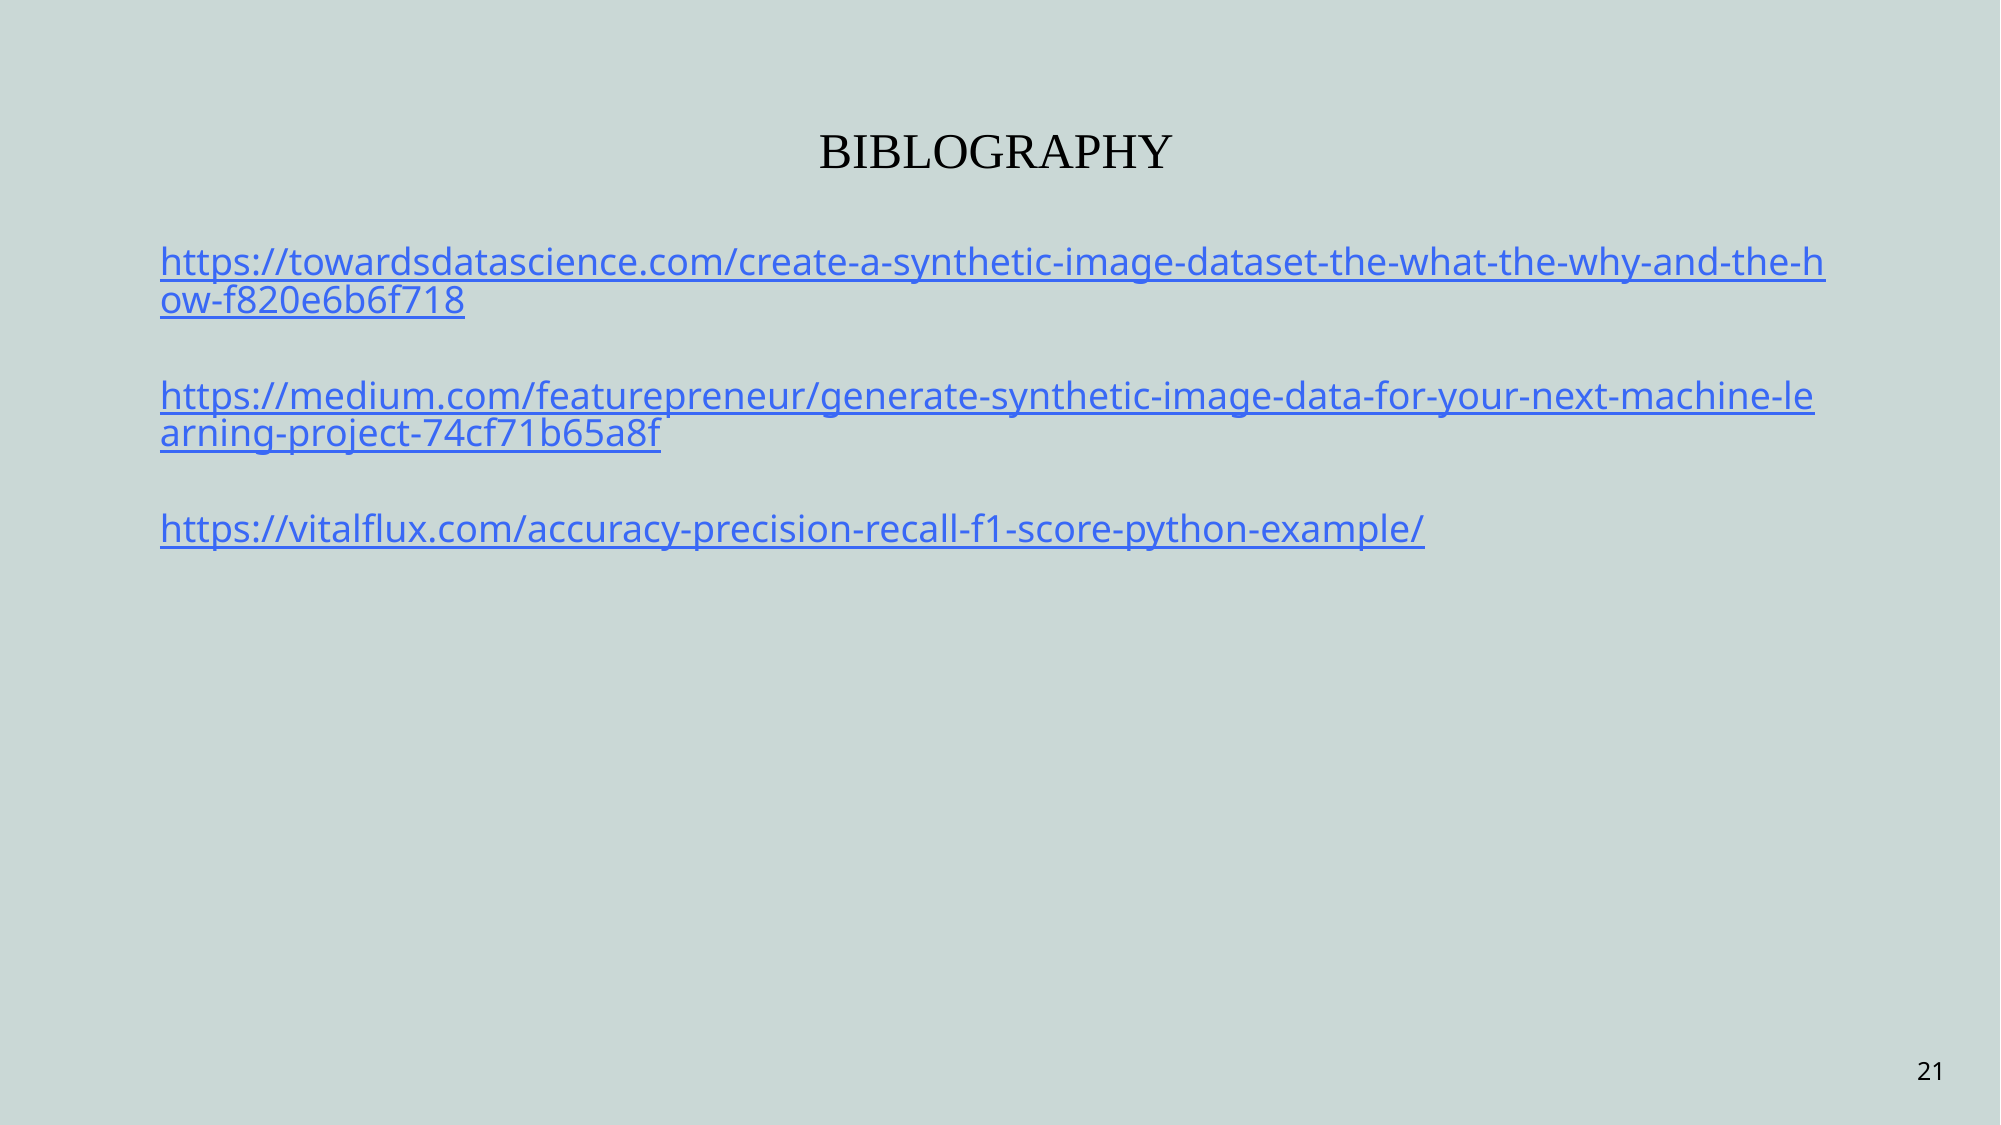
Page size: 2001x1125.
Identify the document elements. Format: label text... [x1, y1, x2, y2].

text_box BIBLOGRAPHY https://towardsdatascience.com/create-a-synthetic-image-dataset-the-what-the-why-and-the-how-f820e6b6f718 https://medium.com/featurepreneur/generate-synthetic-image-data-for-your-next-machine-learning-project-74cf71b65a8f https://vitalflux.com/accuracy-precision-recall-f1-score-python-example/ [144, 110, 1848, 624]
slide_number 21 [1510, 1042, 1961, 1103]
